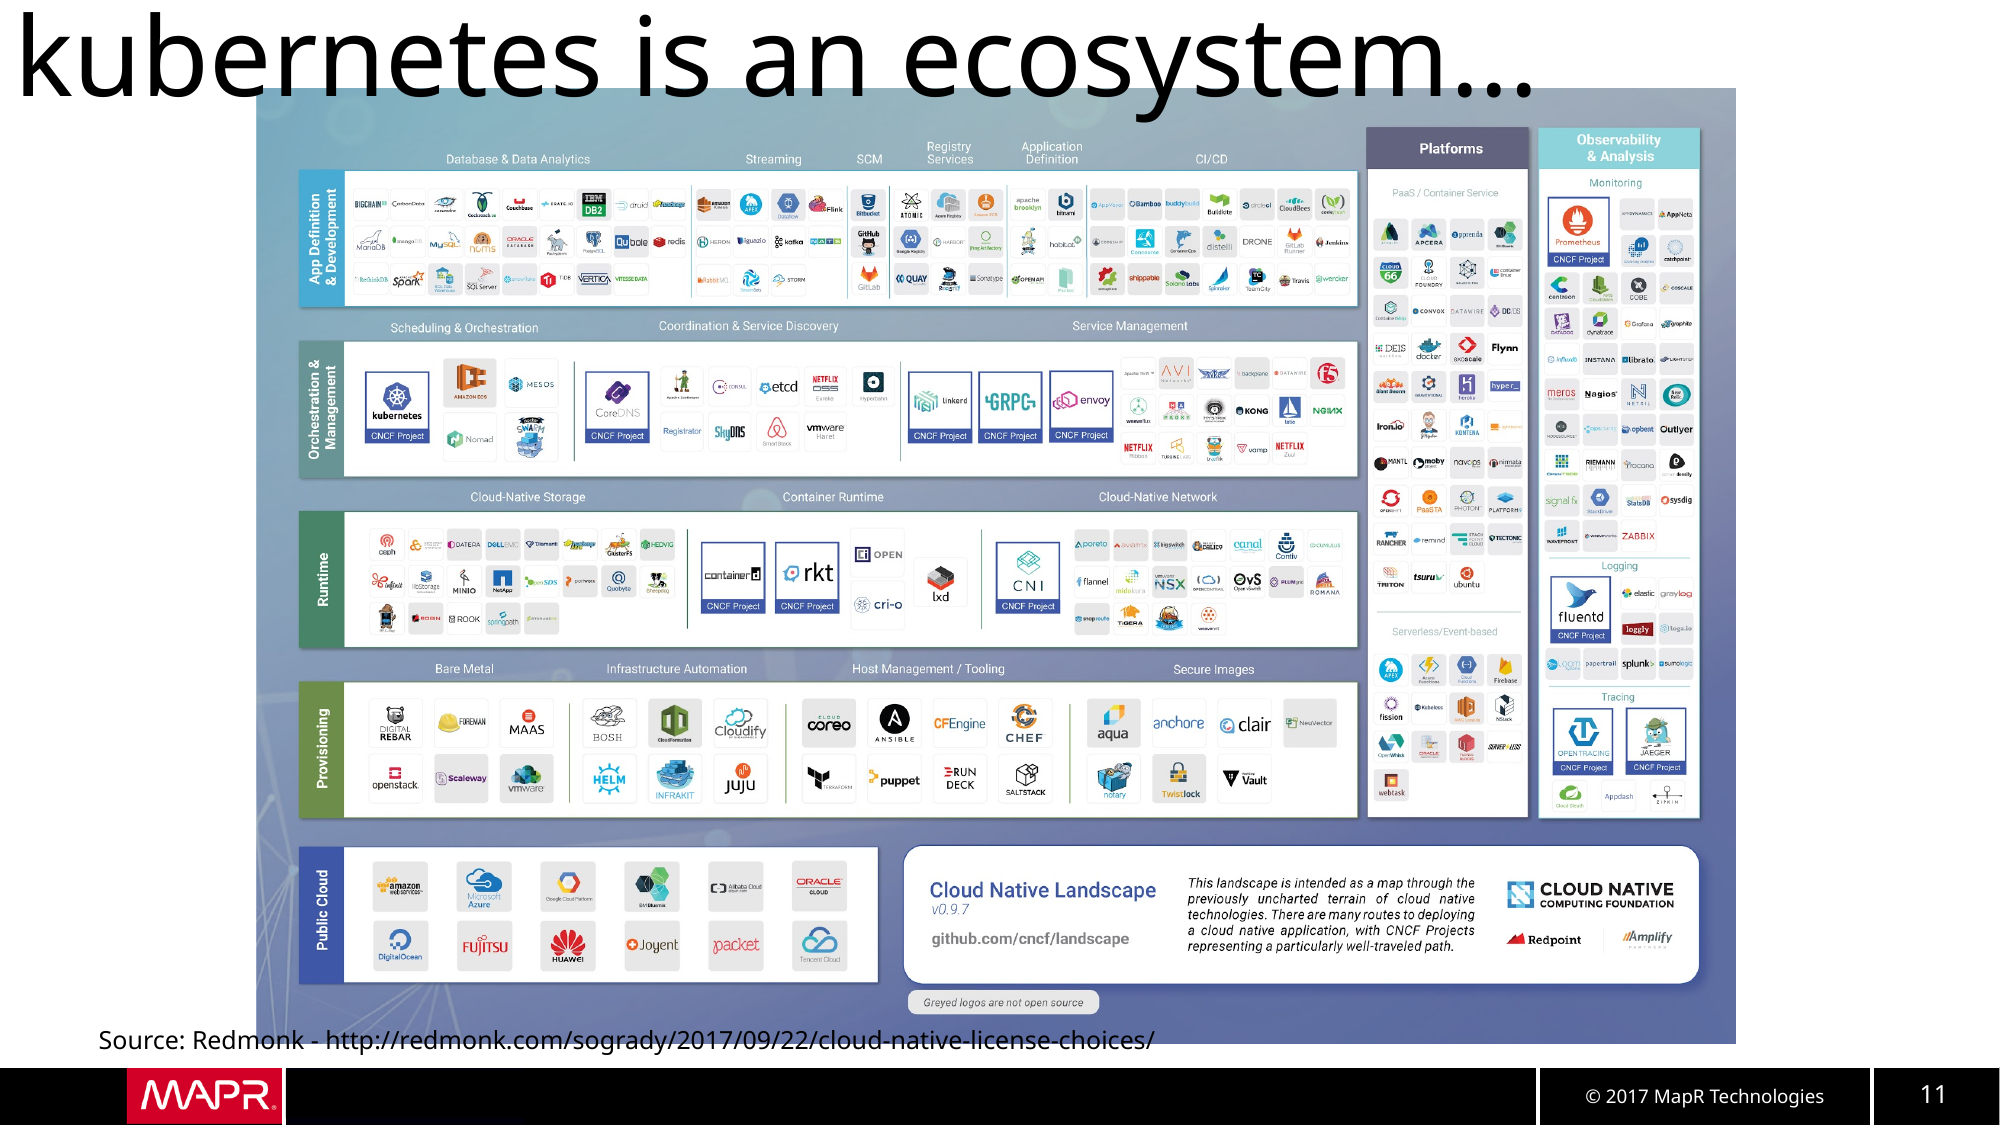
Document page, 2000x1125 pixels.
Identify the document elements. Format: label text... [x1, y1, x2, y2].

text_box kubernetes is an ecosystem... [0, 0, 2000, 244]
text_box Source: Redmonk - http://redmonk.com/sogrady/2017/09/22/cloud-native-license-choices/ [78, 1004, 1647, 1125]
picture [256, 88, 1736, 1045]
